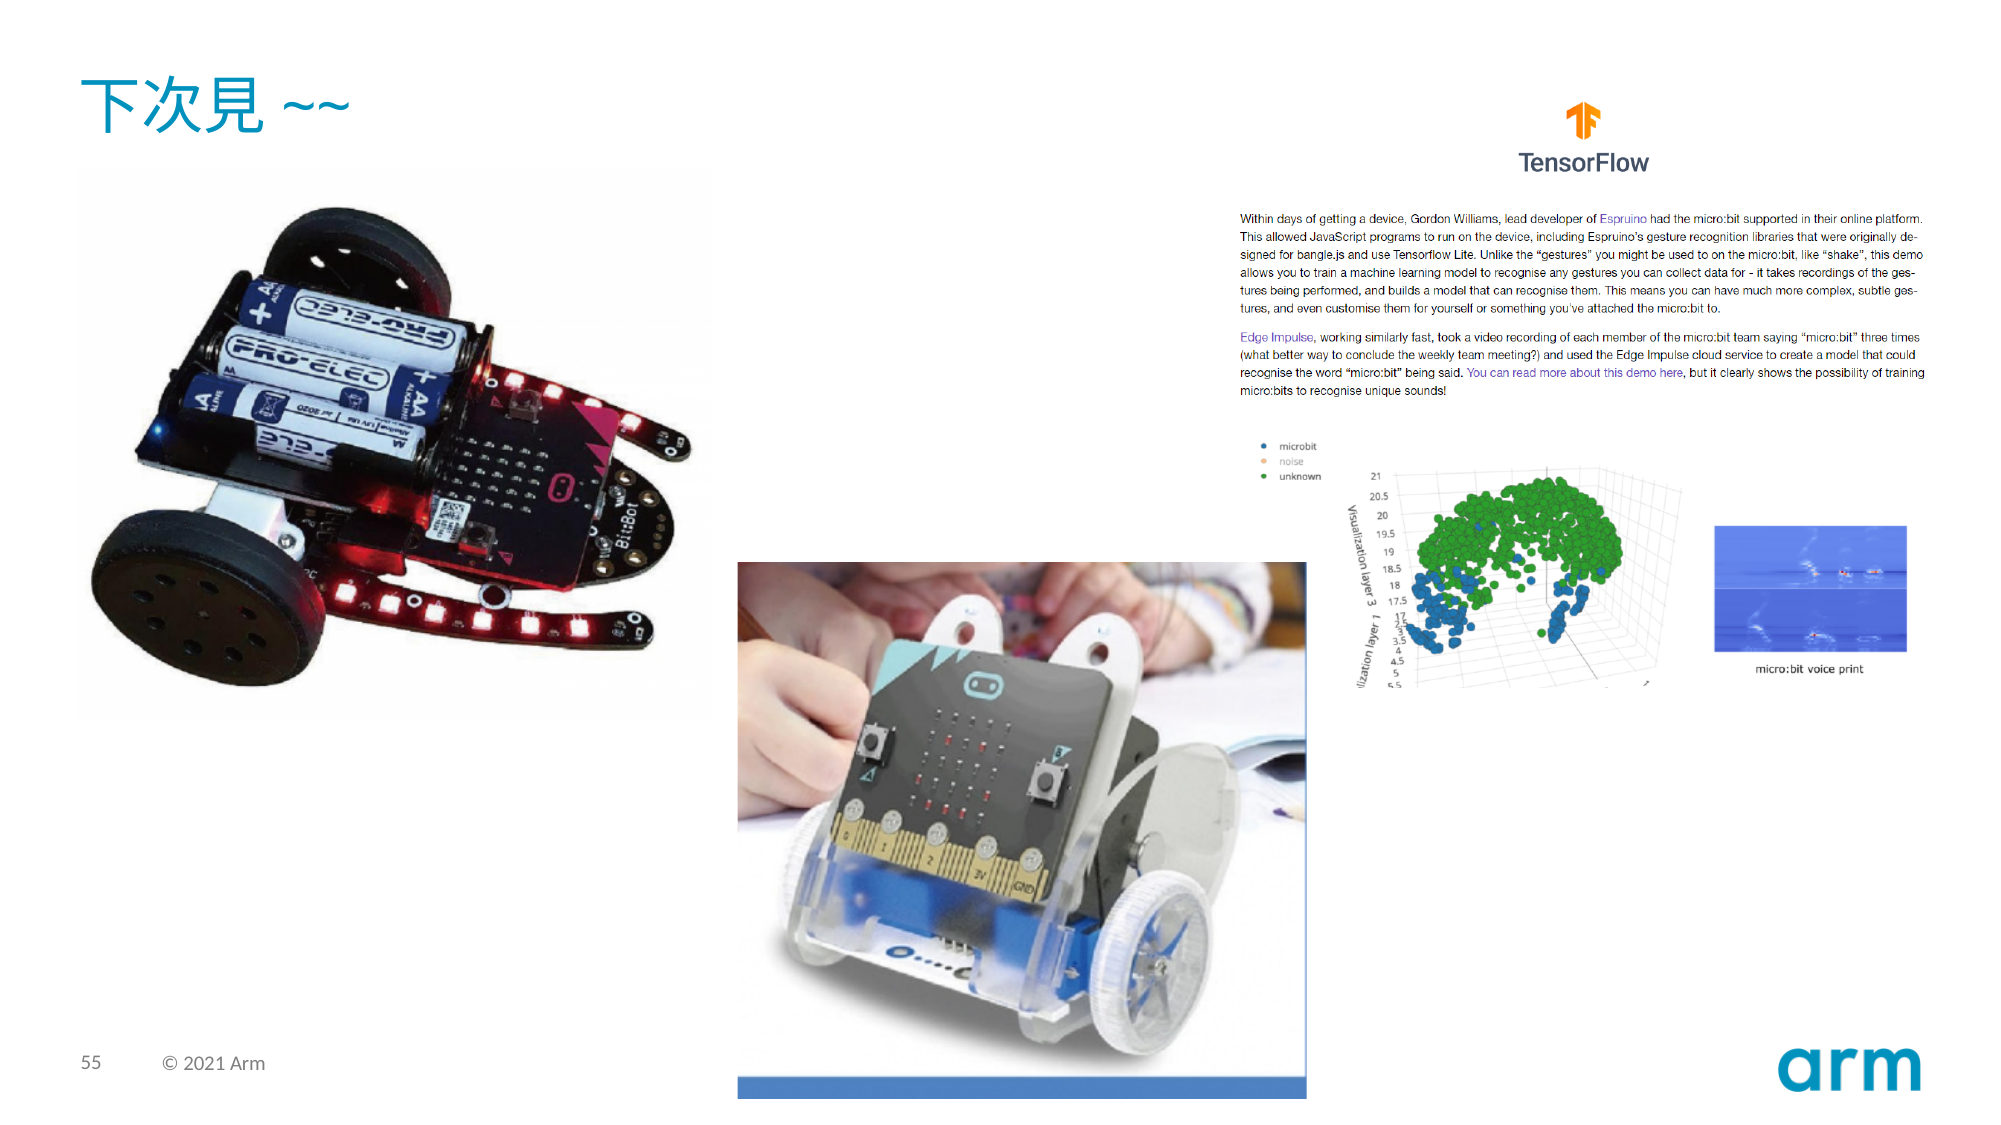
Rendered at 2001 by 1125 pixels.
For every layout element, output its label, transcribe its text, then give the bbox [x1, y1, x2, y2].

picture [737, 77, 1942, 1099]
title 下次見~~ [78, 78, 1238, 186]
picture [78, 169, 714, 721]
picture [1777, 1047, 1922, 1093]
